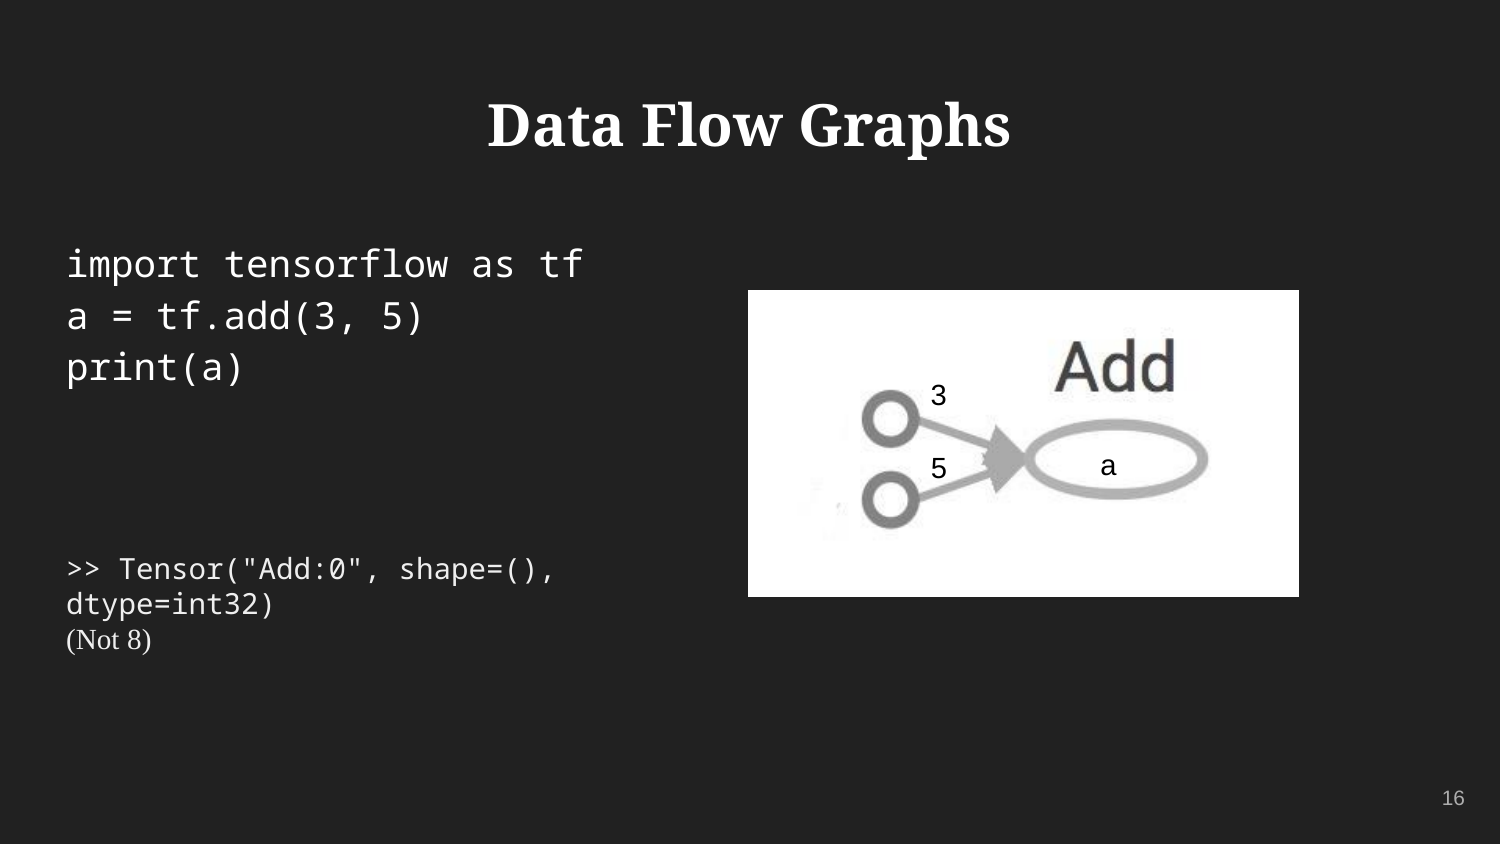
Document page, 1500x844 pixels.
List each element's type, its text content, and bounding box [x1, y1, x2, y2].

slide_number 16 [1389, 764, 1480, 830]
list import tensorflow as tf a = tf.add(3, 5) print(a) [51, 218, 1449, 597]
text_box >> Tensor("Add:0", shape=(), dtype=int32) (Not 8) [51, 535, 764, 616]
title Data Flow Graphs [51, 72, 1449, 167]
picture [748, 290, 1299, 598]
